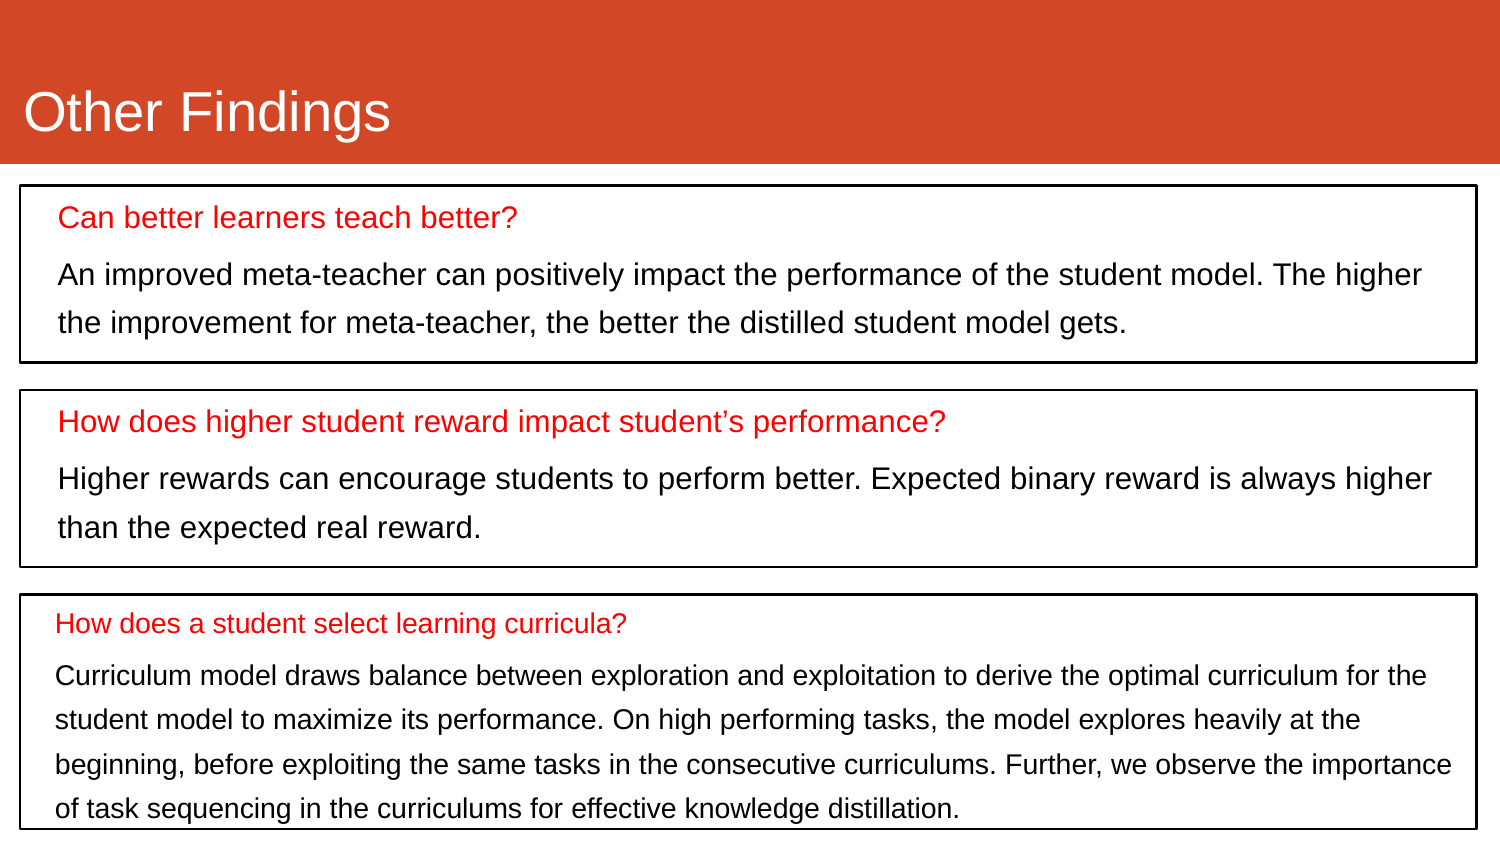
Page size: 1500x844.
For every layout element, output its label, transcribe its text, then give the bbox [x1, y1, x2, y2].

text_box How does higher student reward impact student’s performance? Higher rewards can encourage students to perform better. Expected binary reward is always higher than the expected real reward. [20, 390, 1477, 568]
list Can better learners teach better? An improved meta-teacher can positively impact the performance of the student model. The higher the improvement for meta-teacher, the better the distilled student model gets. [20, 185, 1477, 363]
title Other Findings [11, 0, 1397, 149]
text_box How does a student select learning curricula? Curriculum model draws balance between exploration and exploitation to derive the optimal curriculum for the student model to maximize its performance. On high performing tasks, the model explores heavily at the beginning, before exploiting the same tasks in the consecutive curriculums. Further, we observe the importance of task sequencing in the curriculums for effective knowledge distillation. [20, 594, 1477, 830]
